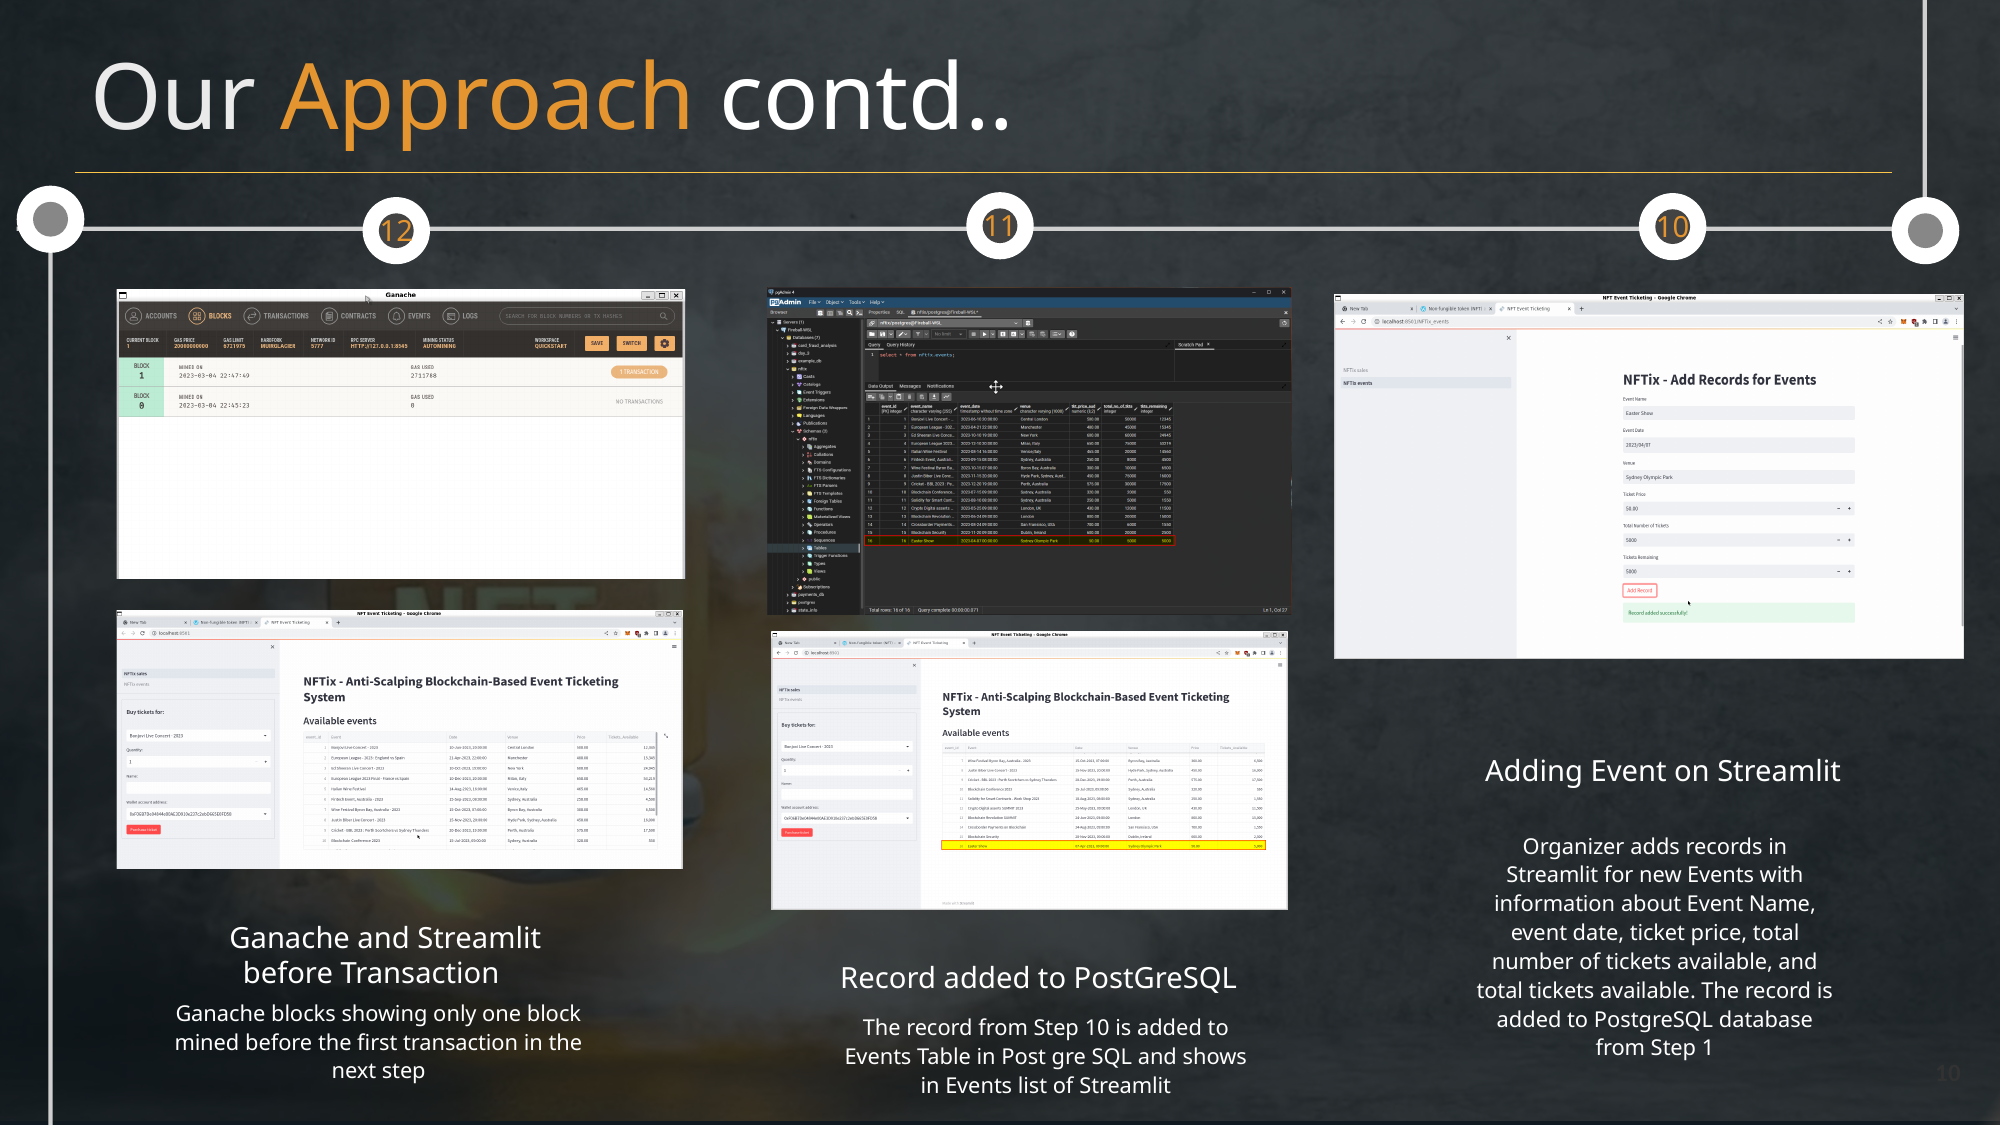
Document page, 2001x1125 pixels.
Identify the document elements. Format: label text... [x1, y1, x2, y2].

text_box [1891, 197, 1960, 265]
text_box Organizer adds records in Streamlit for new Events with information about Event Name, event date, ticket price, total number of tickets available, and total tickets available. The record is added to PostgreSQL database from Step 1 [1461, 822, 1849, 1068]
text_box Our Approach contd.. [75, 30, 1892, 156]
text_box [966, 192, 1034, 260]
text_box Ganache blocks showing only one block mined before the first transaction in the next step [150, 989, 607, 1091]
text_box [16, 185, 85, 253]
picture [1334, 294, 1965, 659]
picture [767, 287, 1292, 615]
text_box Record added to PostGreSQL [825, 952, 1252, 1002]
picture [116, 289, 686, 579]
text_box Adding Event on Streamlit [1470, 745, 1857, 796]
picture [116, 610, 684, 869]
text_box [362, 197, 430, 265]
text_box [1638, 193, 1707, 261]
text_box Ganache and Streamlit before Transaction [214, 911, 557, 989]
picture [771, 631, 1288, 910]
text_box The record from Step 10 is added to Events Table in Post gre SQL and shows in Events list of Streamlit [818, 1003, 1274, 1105]
